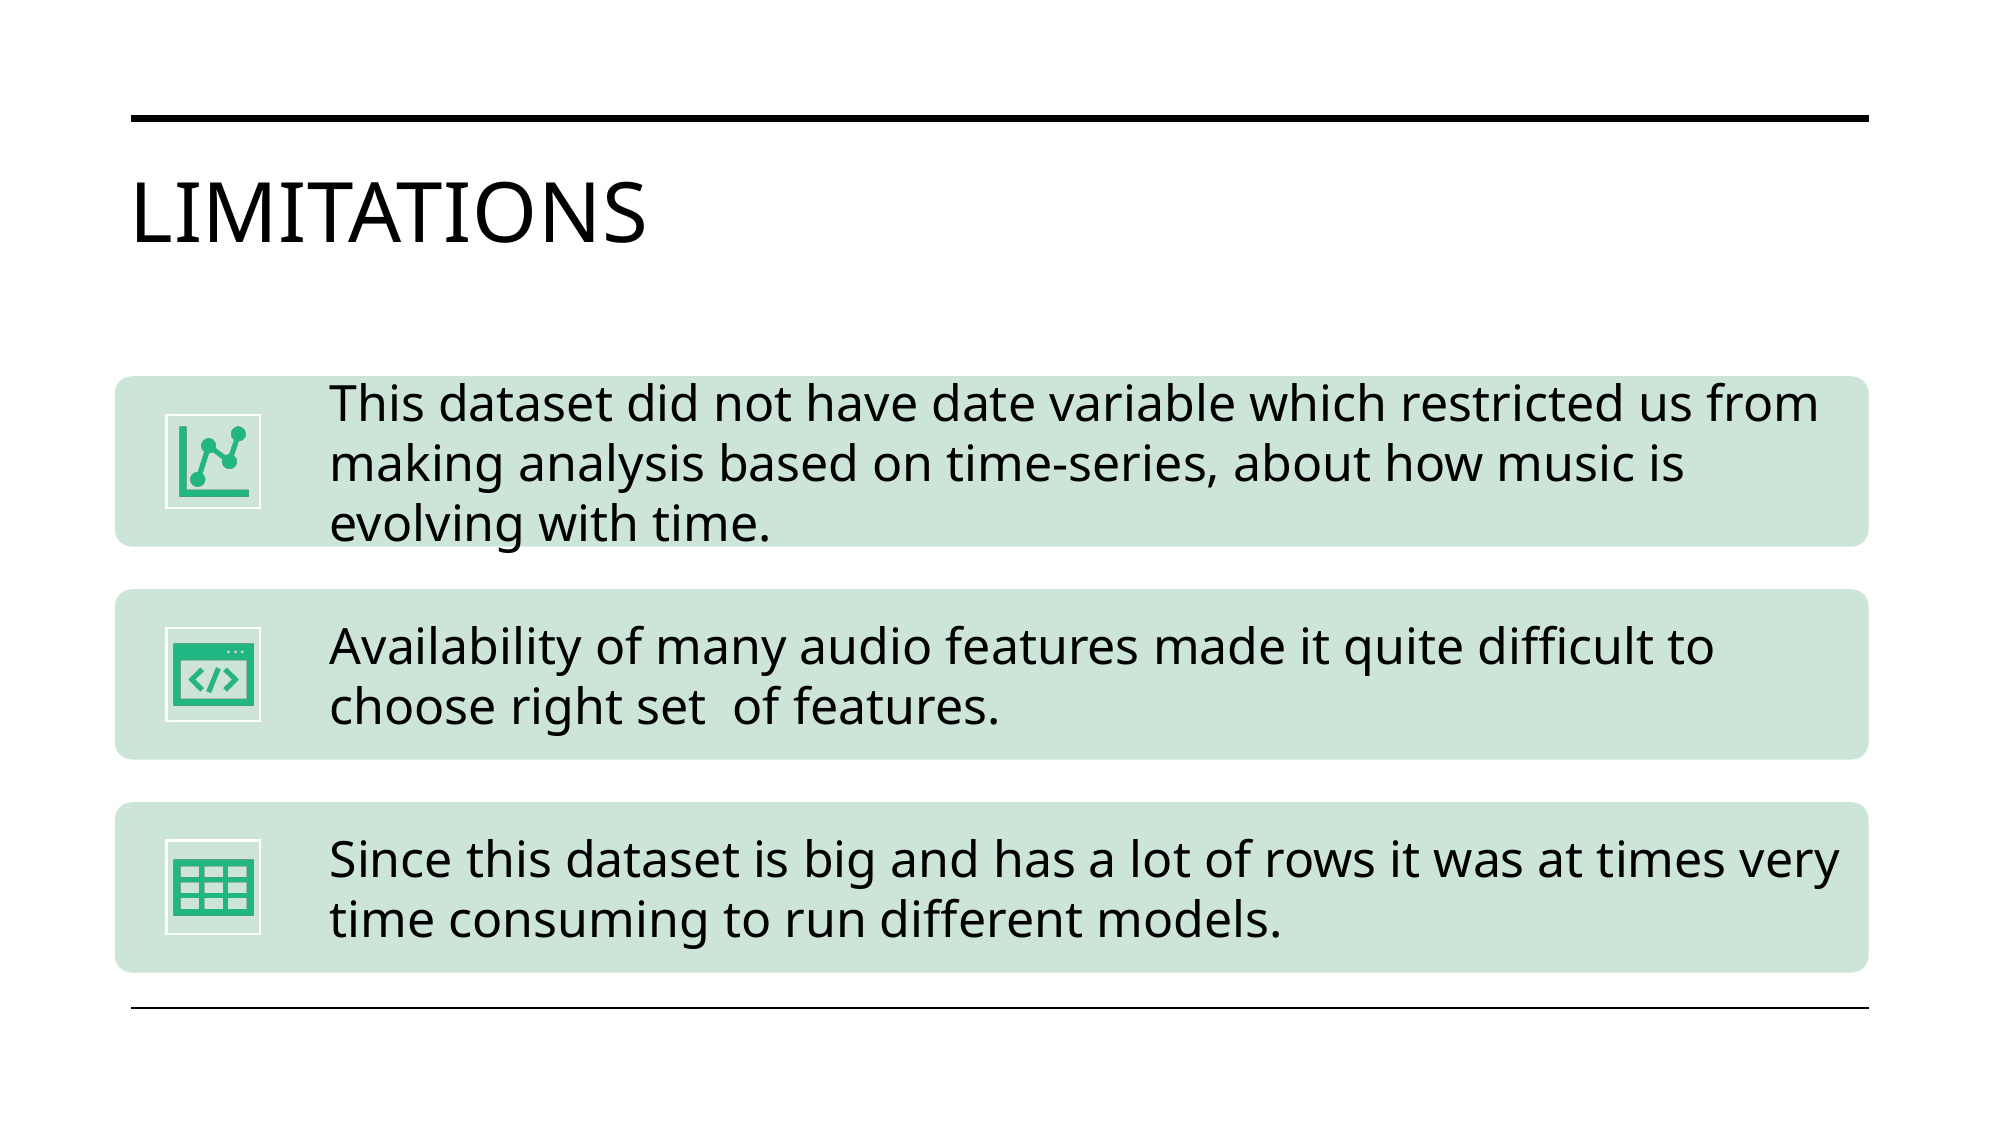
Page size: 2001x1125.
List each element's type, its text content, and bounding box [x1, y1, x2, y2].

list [114, 376, 1869, 973]
title limitations [114, 151, 1869, 376]
